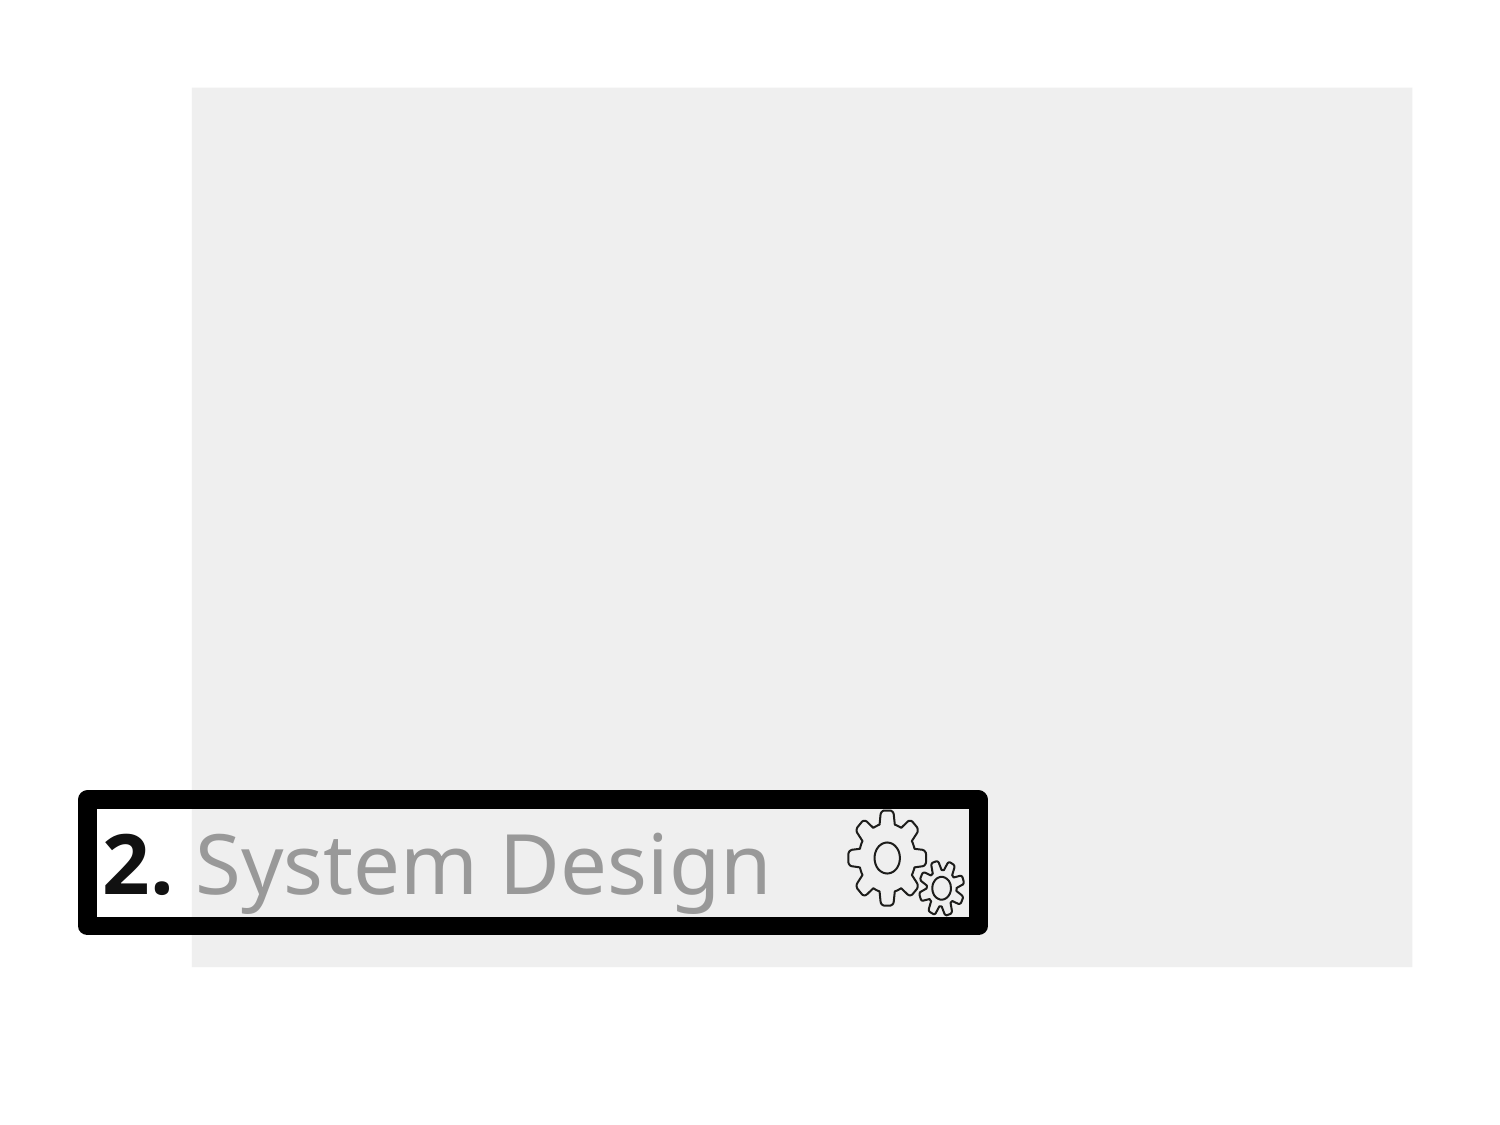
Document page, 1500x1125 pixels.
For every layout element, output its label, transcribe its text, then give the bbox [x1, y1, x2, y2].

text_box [848, 810, 964, 916]
title 2. System Design [78, 790, 988, 935]
